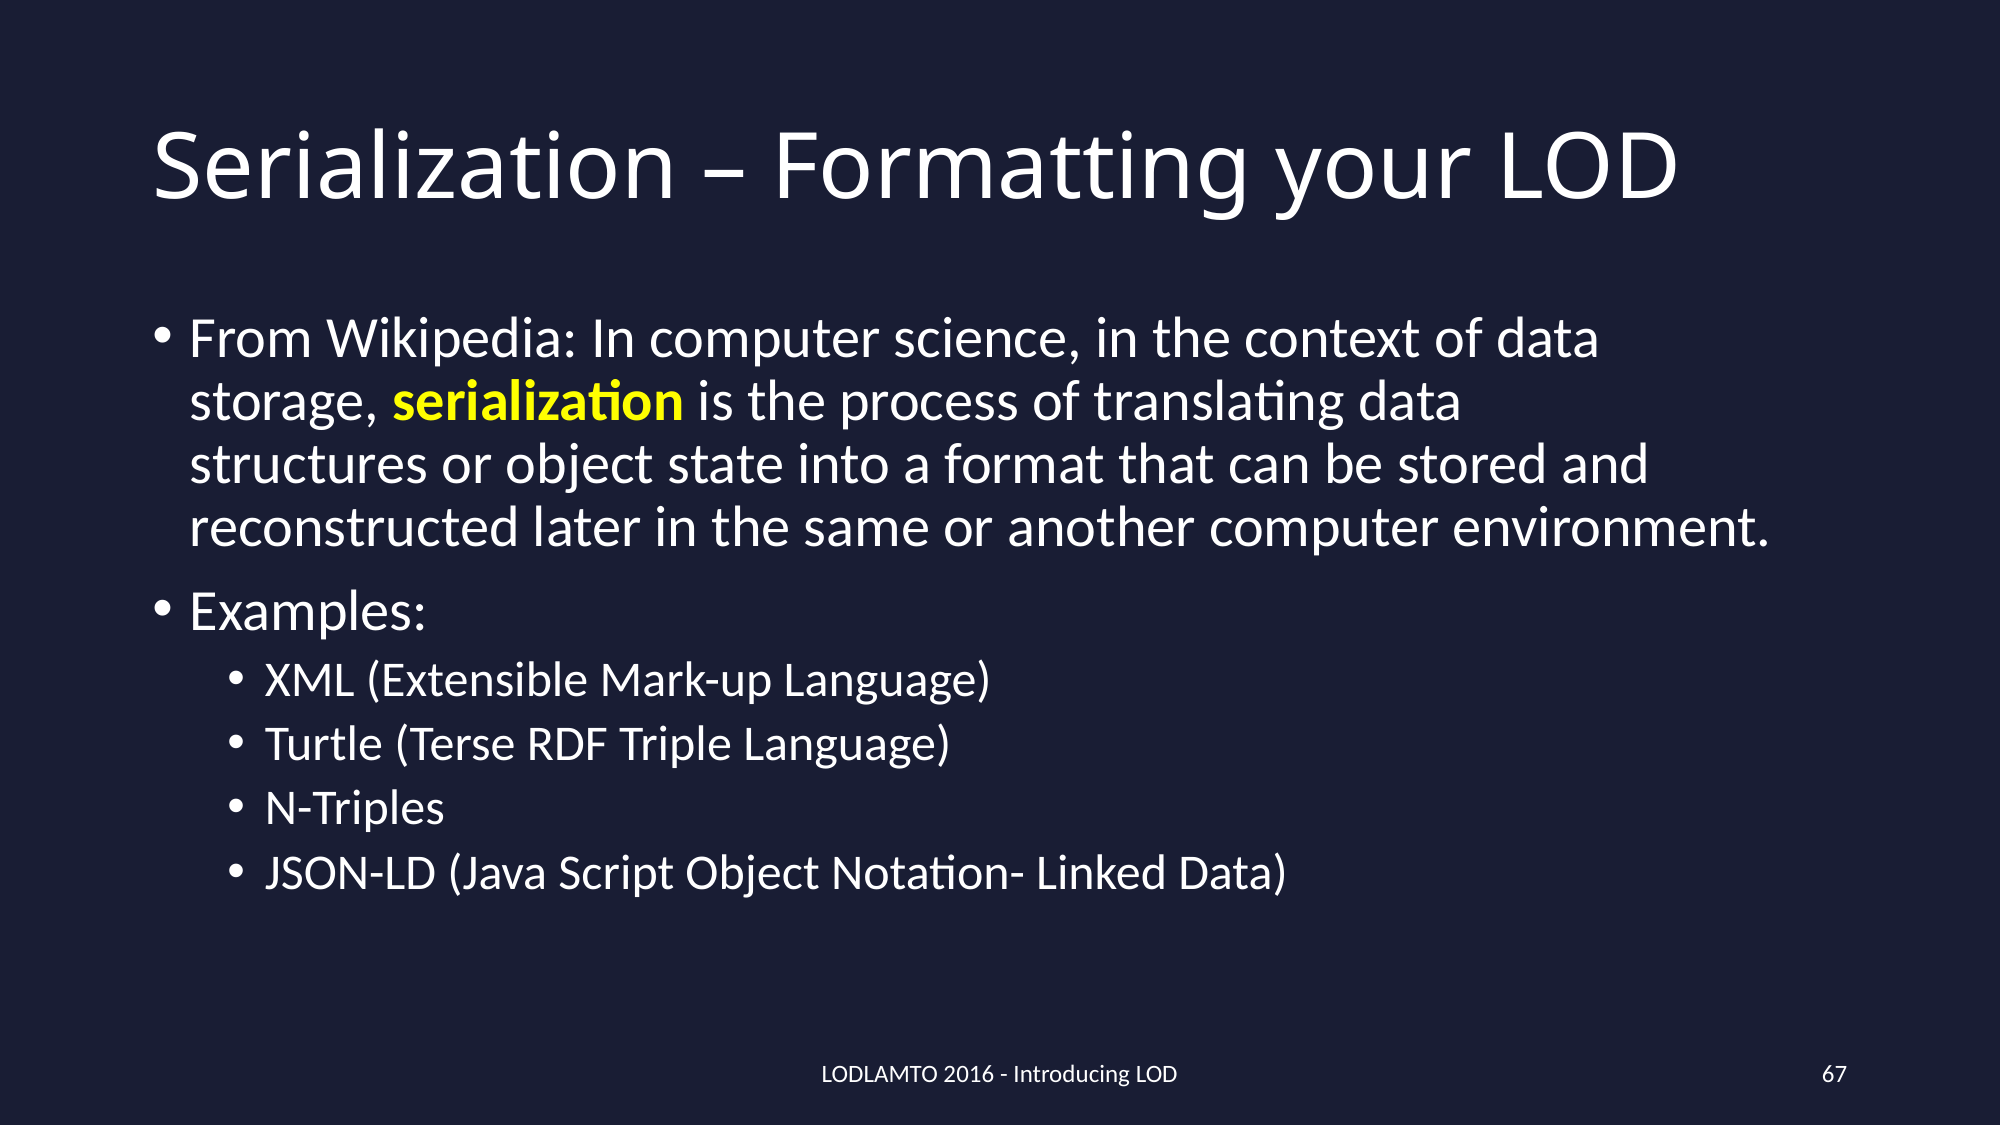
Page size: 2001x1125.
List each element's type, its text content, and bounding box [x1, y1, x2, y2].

slide_number 67 [1412, 1042, 1863, 1103]
footer LODLAMTO 2016 - Introducing LOD [662, 1042, 1338, 1103]
title Serialization – Formatting your LOD [137, 59, 1863, 278]
list From Wikipedia: In computer science, in the context of data storage, serialization is the process of translating data structures or object state into a format that can be stored and reconstructed later in the same or another computer environment. Examples: XML (Extensible Mark-up Language) Turtle (Terse RDF Triple Language) N-Triples JSON-LD (Java Script Object Notation- Linked Data) [137, 299, 1863, 1014]
